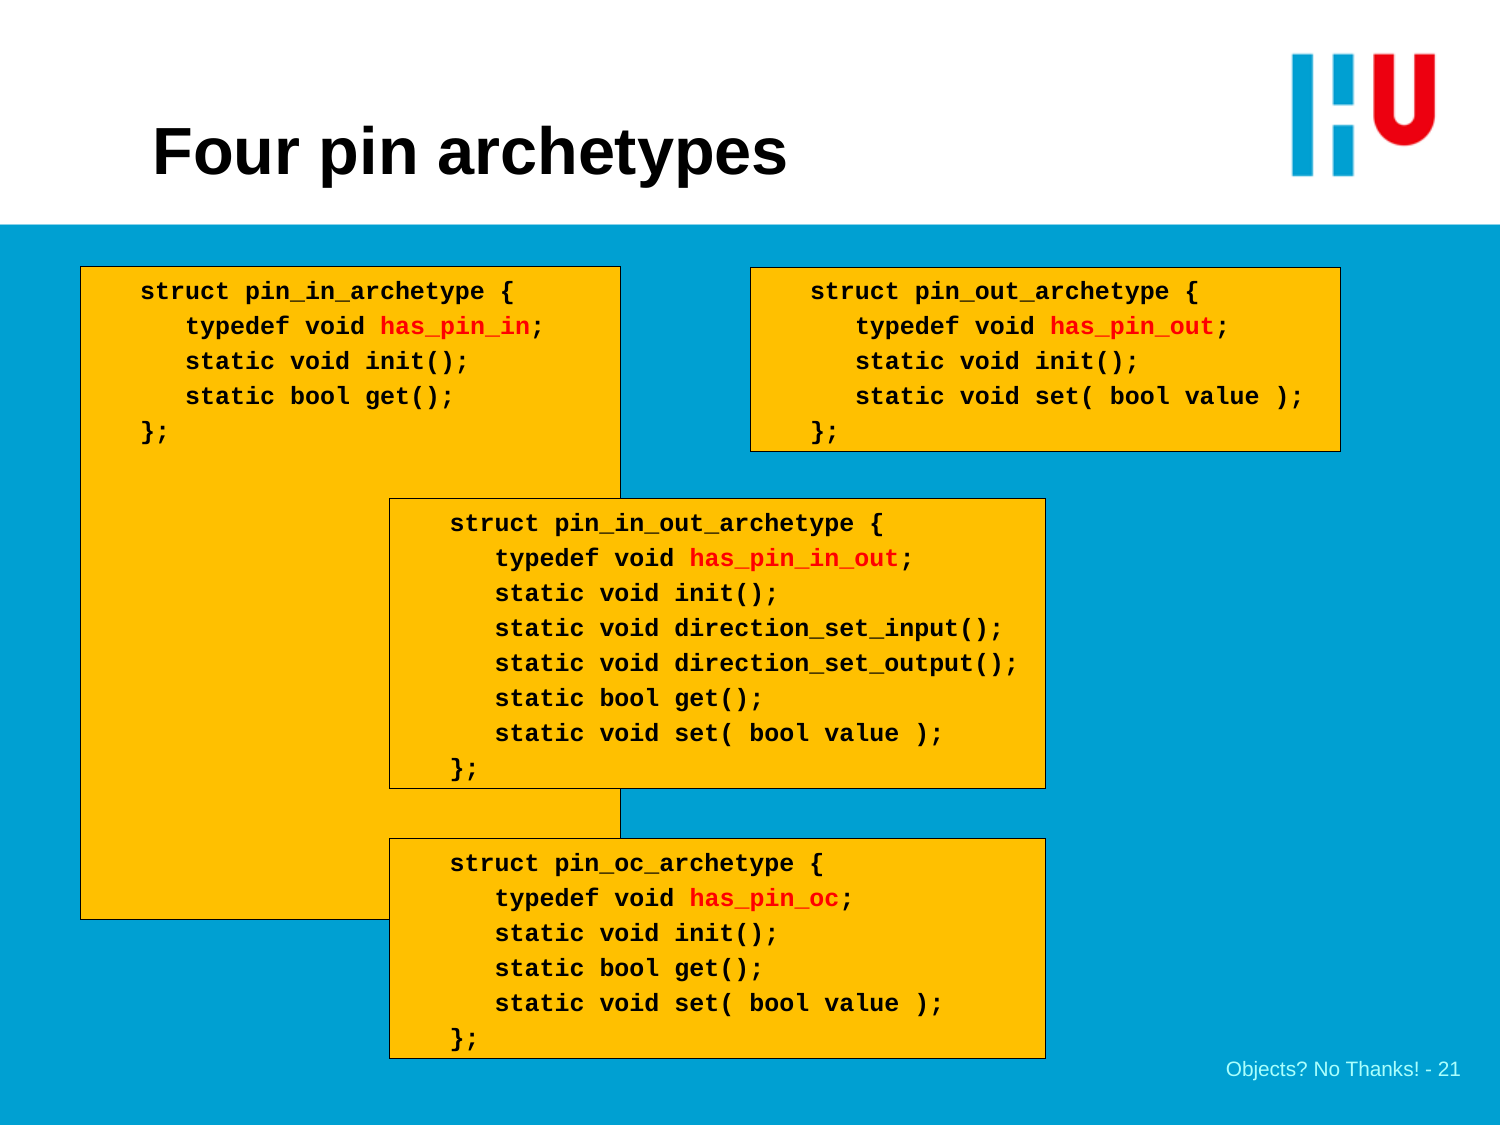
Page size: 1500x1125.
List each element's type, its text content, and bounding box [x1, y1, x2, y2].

title Four pin archetypes [137, 99, 1150, 196]
text_box struct pin_oc_archetype { typedef void has_pin_oc; static void init(); static bool get(); static void set( bool value ); }; [389, 838, 1046, 1059]
text_box struct pin_out_archetype { typedef void has_pin_out; static void init(); static void set( bool value ); }; [750, 267, 1341, 452]
slide_number Objects? No Thanks! - 21 [1163, 1030, 1476, 1106]
picture [0, 0, 1500, 224]
text_box struct pin_in_out_archetype { typedef void has_pin_in_out; static void init(); static void direction_set_input(); static void direction_set_output(); static bool get(); static void set( bool value ); }; [389, 498, 1046, 789]
list struct pin_in_archetype { typedef void has_pin_in; static void init(); static bool get(); }; [80, 266, 621, 920]
